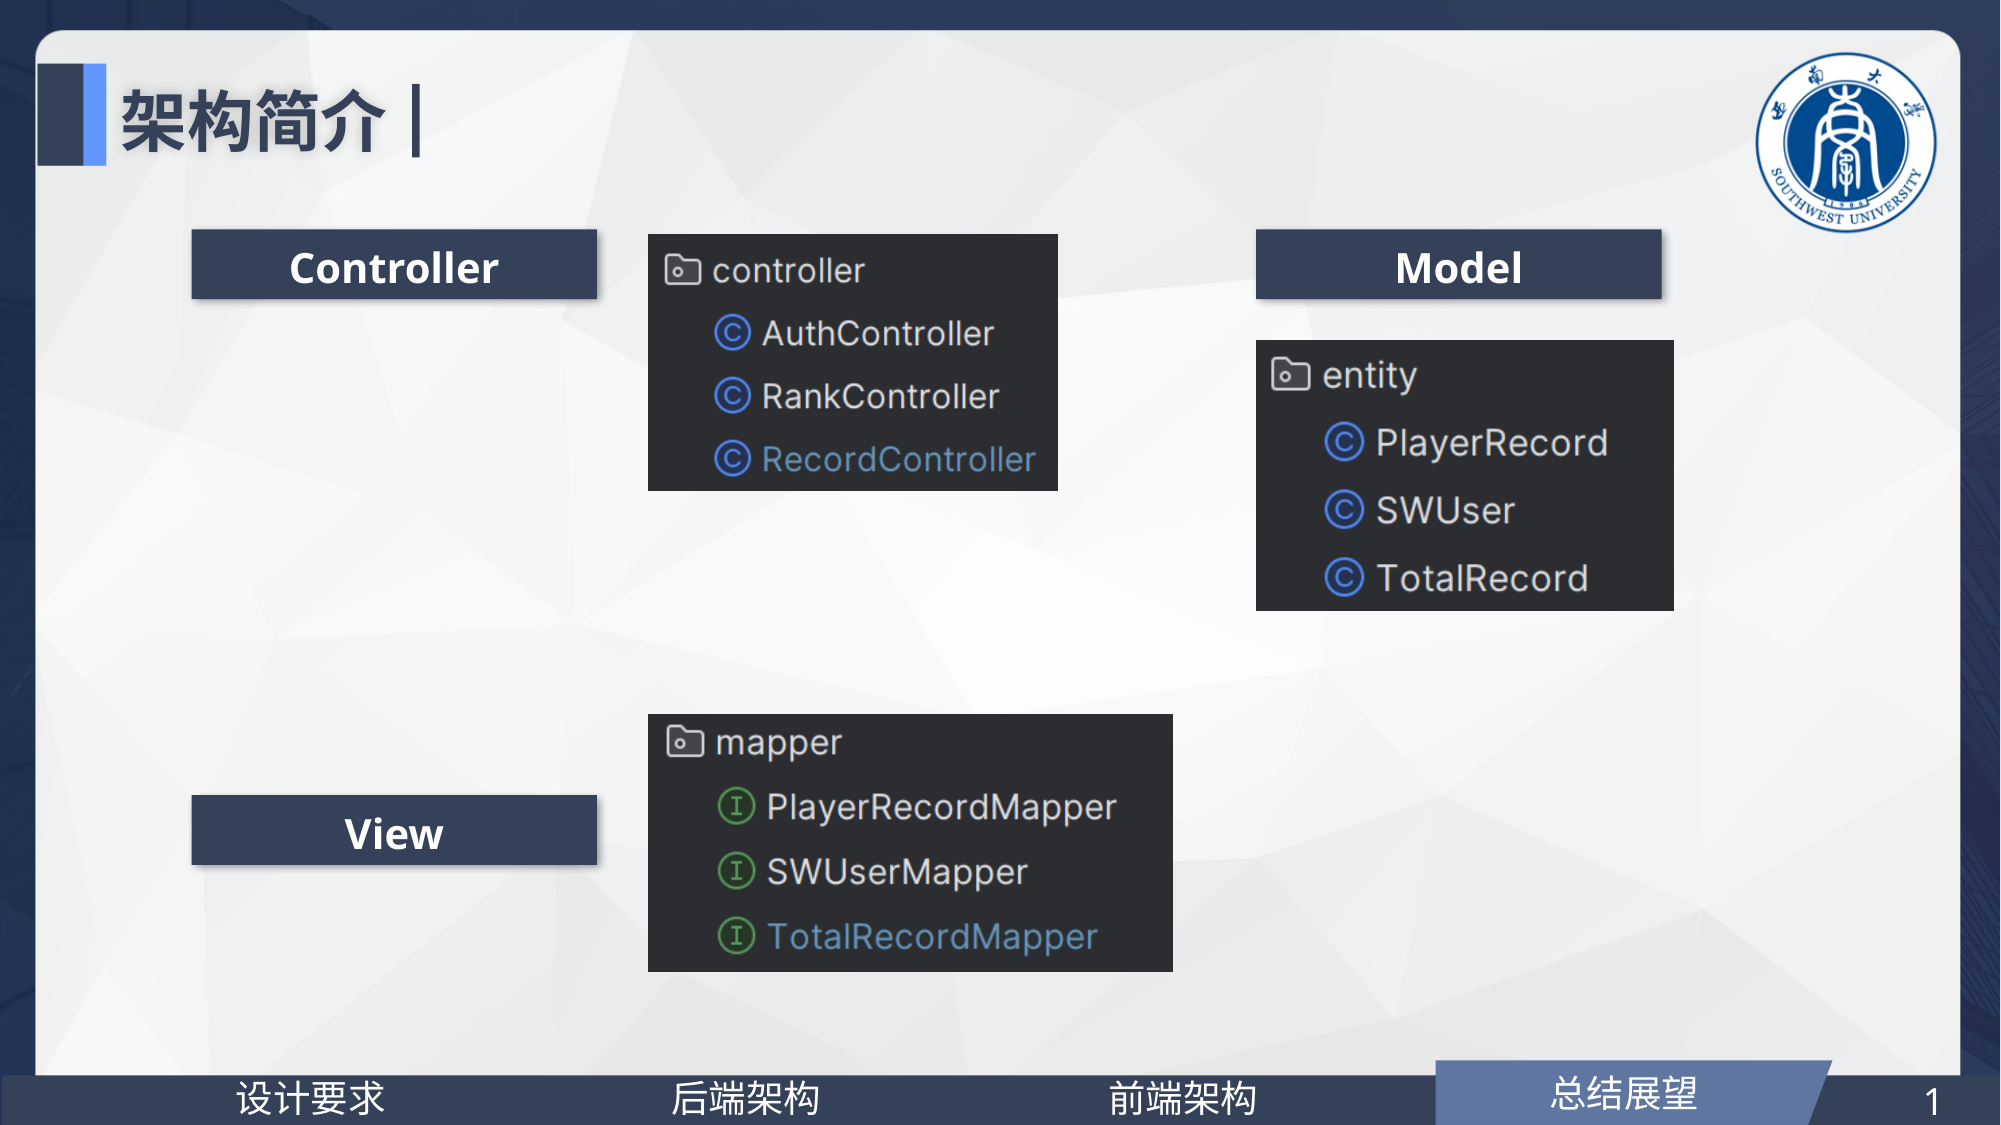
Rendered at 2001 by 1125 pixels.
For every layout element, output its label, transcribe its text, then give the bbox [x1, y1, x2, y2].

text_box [2, 1060, 2000, 1125]
text_box 架构简介 [105, 72, 413, 168]
picture [0, 0, 2001, 1125]
text_box View [191, 795, 597, 865]
text_box Model [1256, 229, 1662, 300]
text_box [1316, 572, 1825, 678]
text_box [411, 83, 421, 158]
text_box Controller [191, 229, 597, 300]
